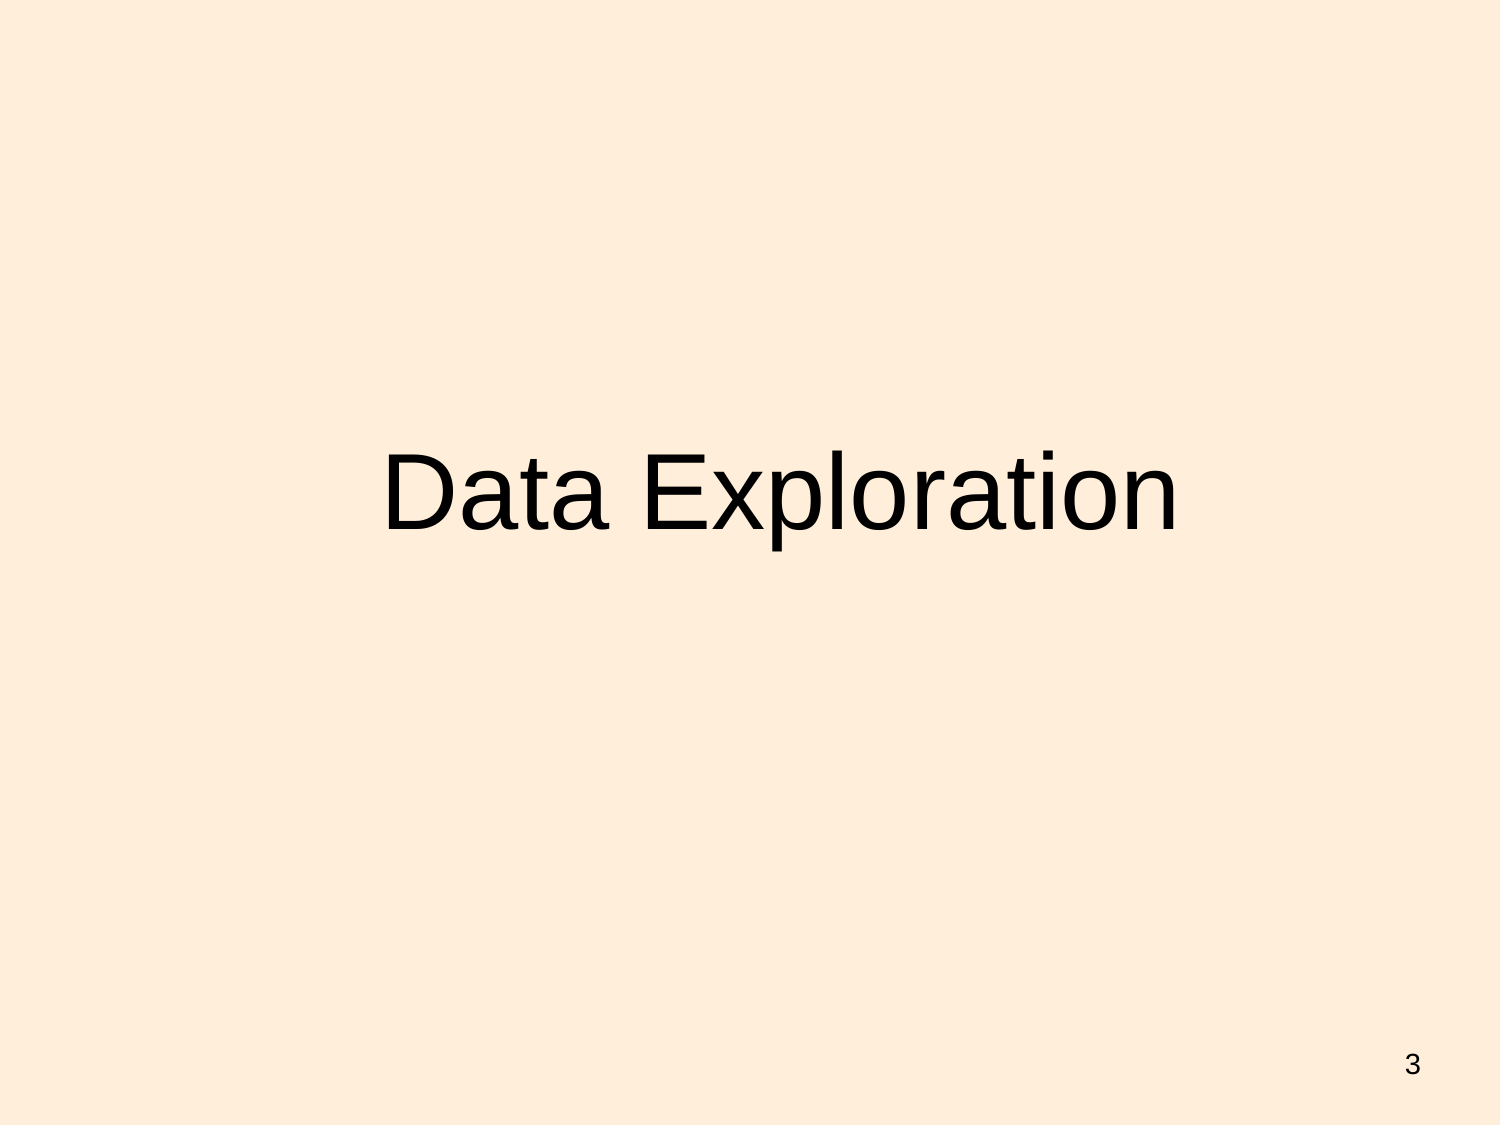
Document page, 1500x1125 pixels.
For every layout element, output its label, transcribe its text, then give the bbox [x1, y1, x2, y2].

slide_number 3 [1389, 1019, 1480, 1106]
title Data Exploration [82, 394, 1480, 579]
